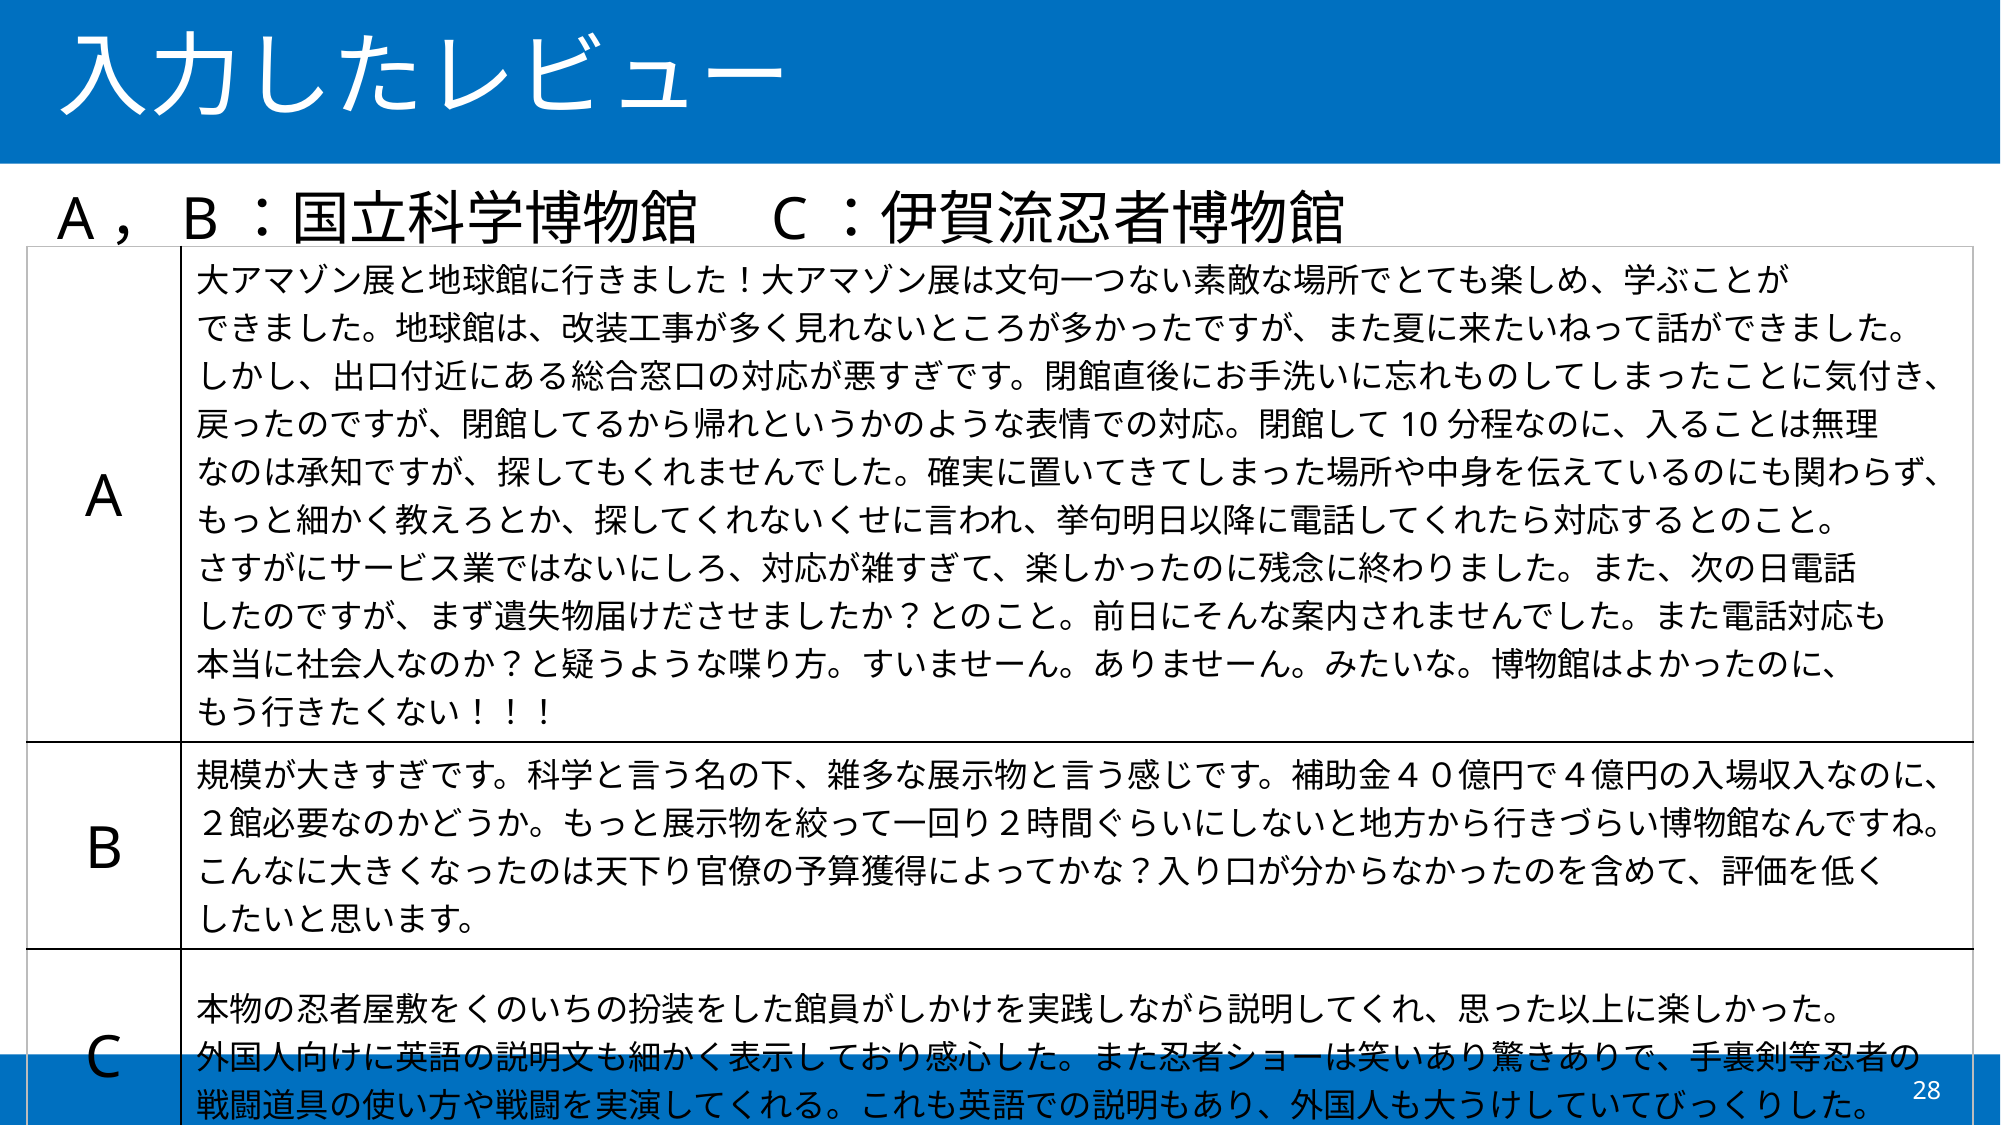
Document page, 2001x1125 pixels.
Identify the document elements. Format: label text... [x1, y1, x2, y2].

table_cell 本物の忍者屋敷をくのいちの扮装をした館員がしかけを実践しながら説明してくれ、思った以上に楽しかった。 外国人向けに英語の説明文も細かく表示しており感心した。また忍者ショーは笑いあり驚きありで、手裏剣等忍者の 戦闘道具の使い方や戦闘を実演してくれる。これも英語での説明もあり、外国人も大うけしていてびっくりした。 [182, 950, 1972, 1125]
table_cell C [28, 950, 180, 1125]
list A，B：国立科学博物館 C：伊賀流忍者博物館 [42, 173, 1957, 246]
table_header 大アマゾン展と地球館に行きました！大アマゾン展は文句一つない素敵な場所でとても楽しめ、学ぶことが できました。地球館は、改装工事が多く見れないところが多かったですが、また夏に来たいねって話ができました。 しかし、出口付近にある総合窓口の対応が悪すぎです。閉館直後にお手洗いに忘れものしてしまったことに気付き、戻ったのですが、閉館してるから帰れというかのような表情での対応。閉館して10分程なのに、入ることは無理 なのは承知ですが、探してもくれませんでした。確実に置いてきてしまった場所や中身を伝えているのにも関わらず、もっと細かく教えろとか、探してくれないくせに言われ、挙句明日以降に電話してくれたら対応するとのこと。 さすがにサービス業ではないにしろ、対応が雑すぎて、楽しかったのに残念に終わりました。また、次の日電話 したのですが、まず遺失物届けださせましたか？とのこと。前日にそんな案内されませんでした。また電話対応も 本当に社会人なのか？と疑うような喋り方。すいませーん。ありませーん。みたいな。博物館はよかったのに、 もう行きたくない！！！ [182, 247, 1972, 741]
table_header A [28, 247, 180, 741]
title 入力したレビュー [42, 8, 1957, 149]
table_cell 規模が大きすぎです。科学と言う名の下、雑多な展示物と言う感じです。補助金４０億円で４億円の入場収入なのに、２館必要なのかどうか。もっと展示物を絞って一回り２時間ぐらいにしないと地方から行きづらい博物館なんですね。こんなに大きくなったのは天下り官僚の予算獲得によってかな？入り口が分からなかったのを含めて、評価を低く したいと思います。 [182, 743, 1972, 948]
table_cell B [28, 743, 180, 948]
